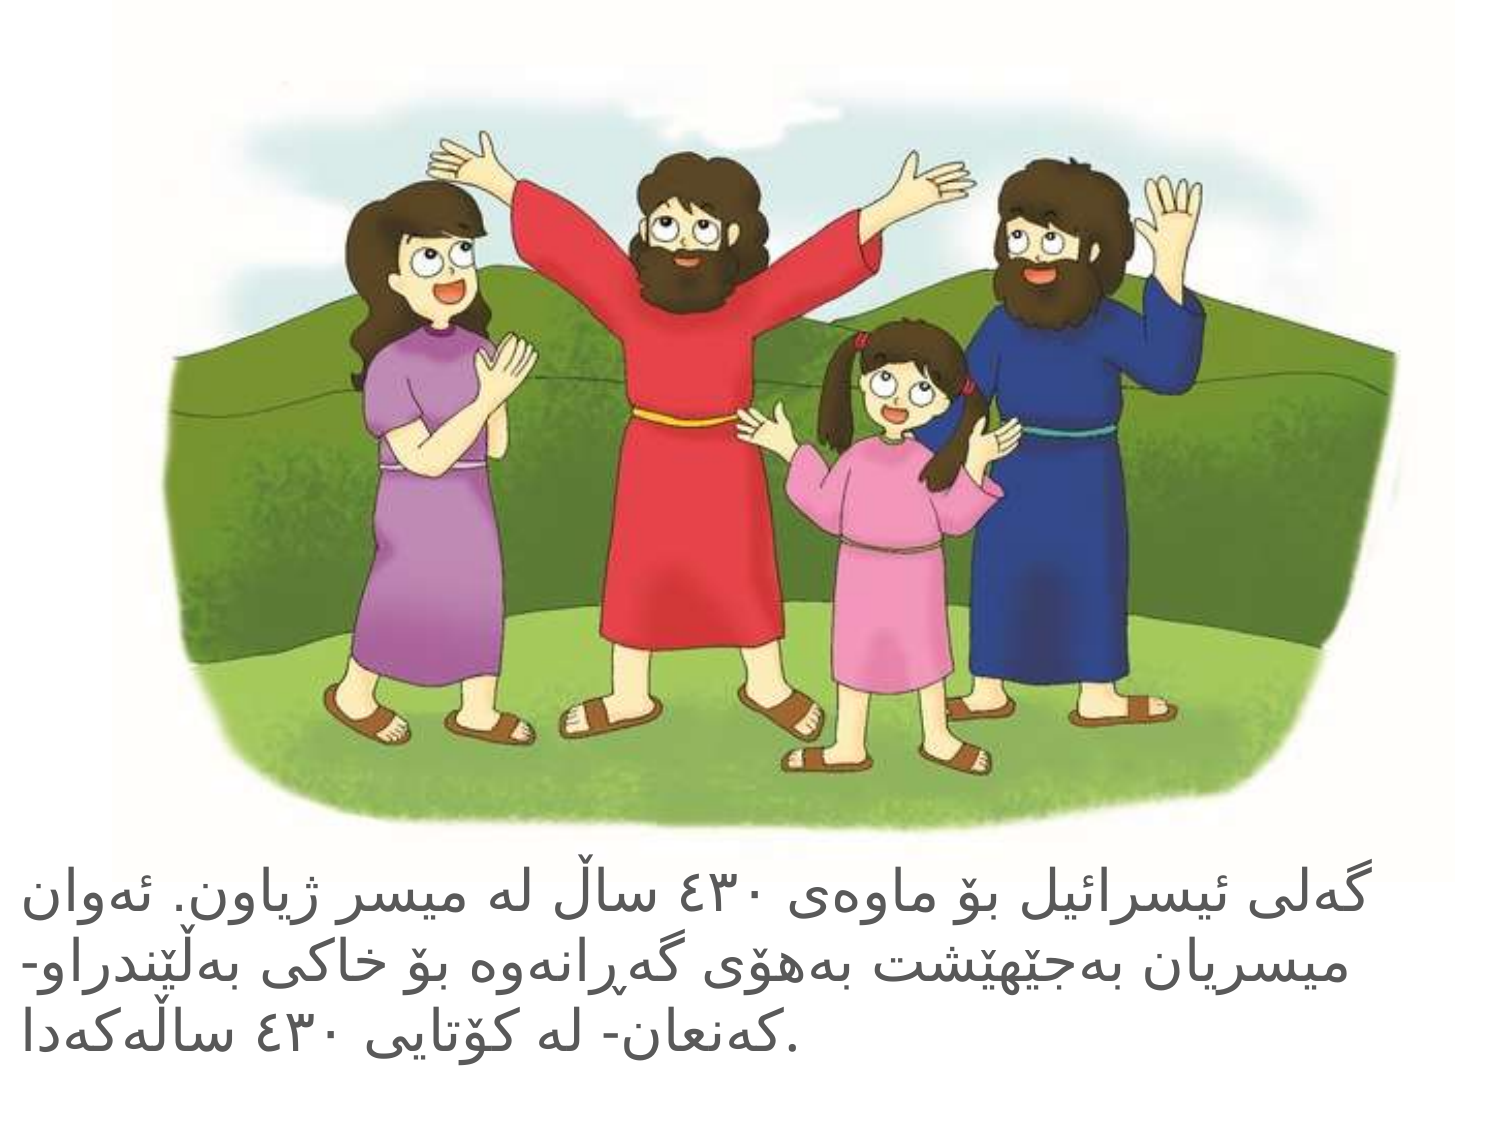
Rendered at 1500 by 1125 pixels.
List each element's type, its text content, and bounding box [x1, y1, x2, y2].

text_box گەلی ئیسرائیل بۆ ماوەی ٤٣٠ ساڵ لە میسر ژیاون. ئەوان میسریان بەجێهێشت بەهۆی گەڕانەوە بۆ خاکی بەڵێندراو-کەنعان- لە کۆتایی ٤٣٠ ساڵەکەدا. [5, 846, 1476, 1071]
picture [111, 0, 1455, 882]
